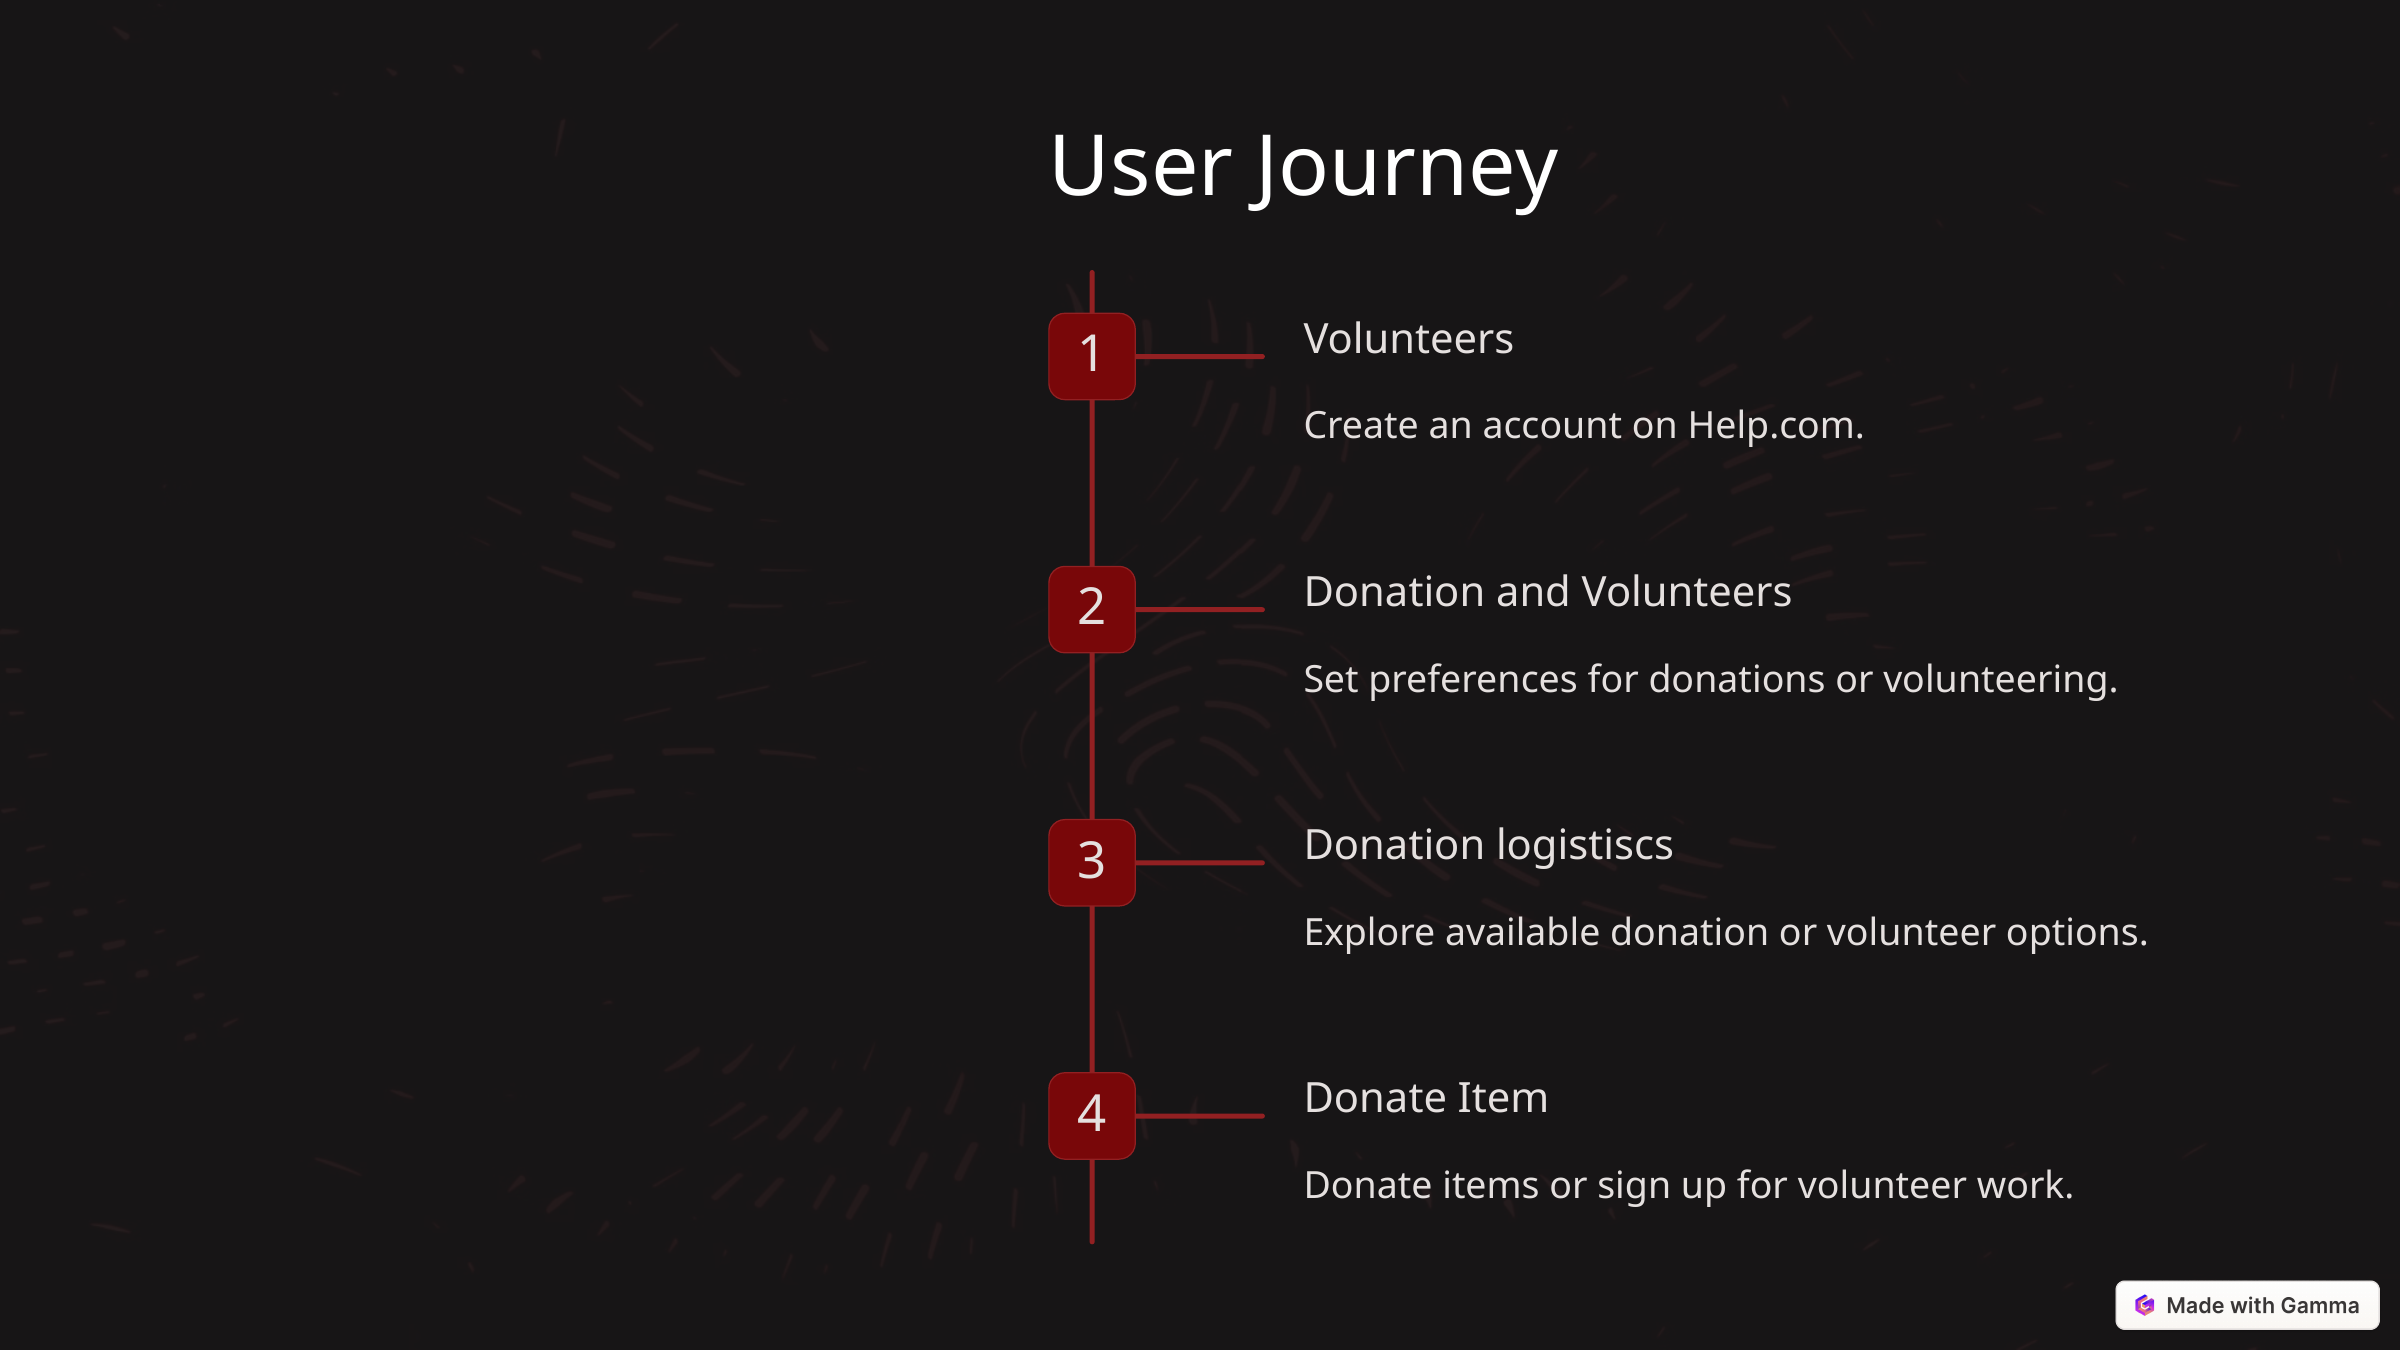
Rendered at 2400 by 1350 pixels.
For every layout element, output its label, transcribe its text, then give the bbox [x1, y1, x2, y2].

text_box [1048, 566, 1136, 653]
text_box Donation and Volunteers [1303, 561, 1731, 615]
text_box [1136, 607, 1265, 613]
text_box [1048, 1072, 1136, 1160]
text_box Donation logistiscs [1303, 814, 1731, 869]
text_box [1048, 313, 1136, 400]
text_box [1136, 860, 1265, 866]
text_box [1089, 270, 1095, 313]
text_box 3 [1078, 837, 1106, 889]
text_box [1089, 1160, 1095, 1245]
picture [2106, 1271, 2389, 1339]
text_box Donate Item [1303, 1067, 1731, 1122]
text_box 1 [1083, 330, 1102, 383]
text_box Create an account on Help.com. [1303, 384, 2266, 447]
text_box Explore available donation or volunteer options. [1303, 891, 2266, 953]
text_box [1089, 653, 1095, 819]
text_box [1089, 400, 1095, 566]
text_box User Journey [1048, 105, 1889, 213]
text_box Volunteers [1303, 308, 1731, 362]
text_box 2 [1078, 583, 1106, 636]
text_box [1136, 354, 1265, 360]
text_box Donate items or sign up for volunteer work. [1303, 1144, 2266, 1206]
text_box [1089, 906, 1095, 1072]
text_box [1048, 819, 1136, 907]
text_box Set preferences for donations or volunteering. [1303, 638, 2266, 700]
text_box 4 [1077, 1090, 1107, 1142]
text_box [1136, 1113, 1265, 1119]
